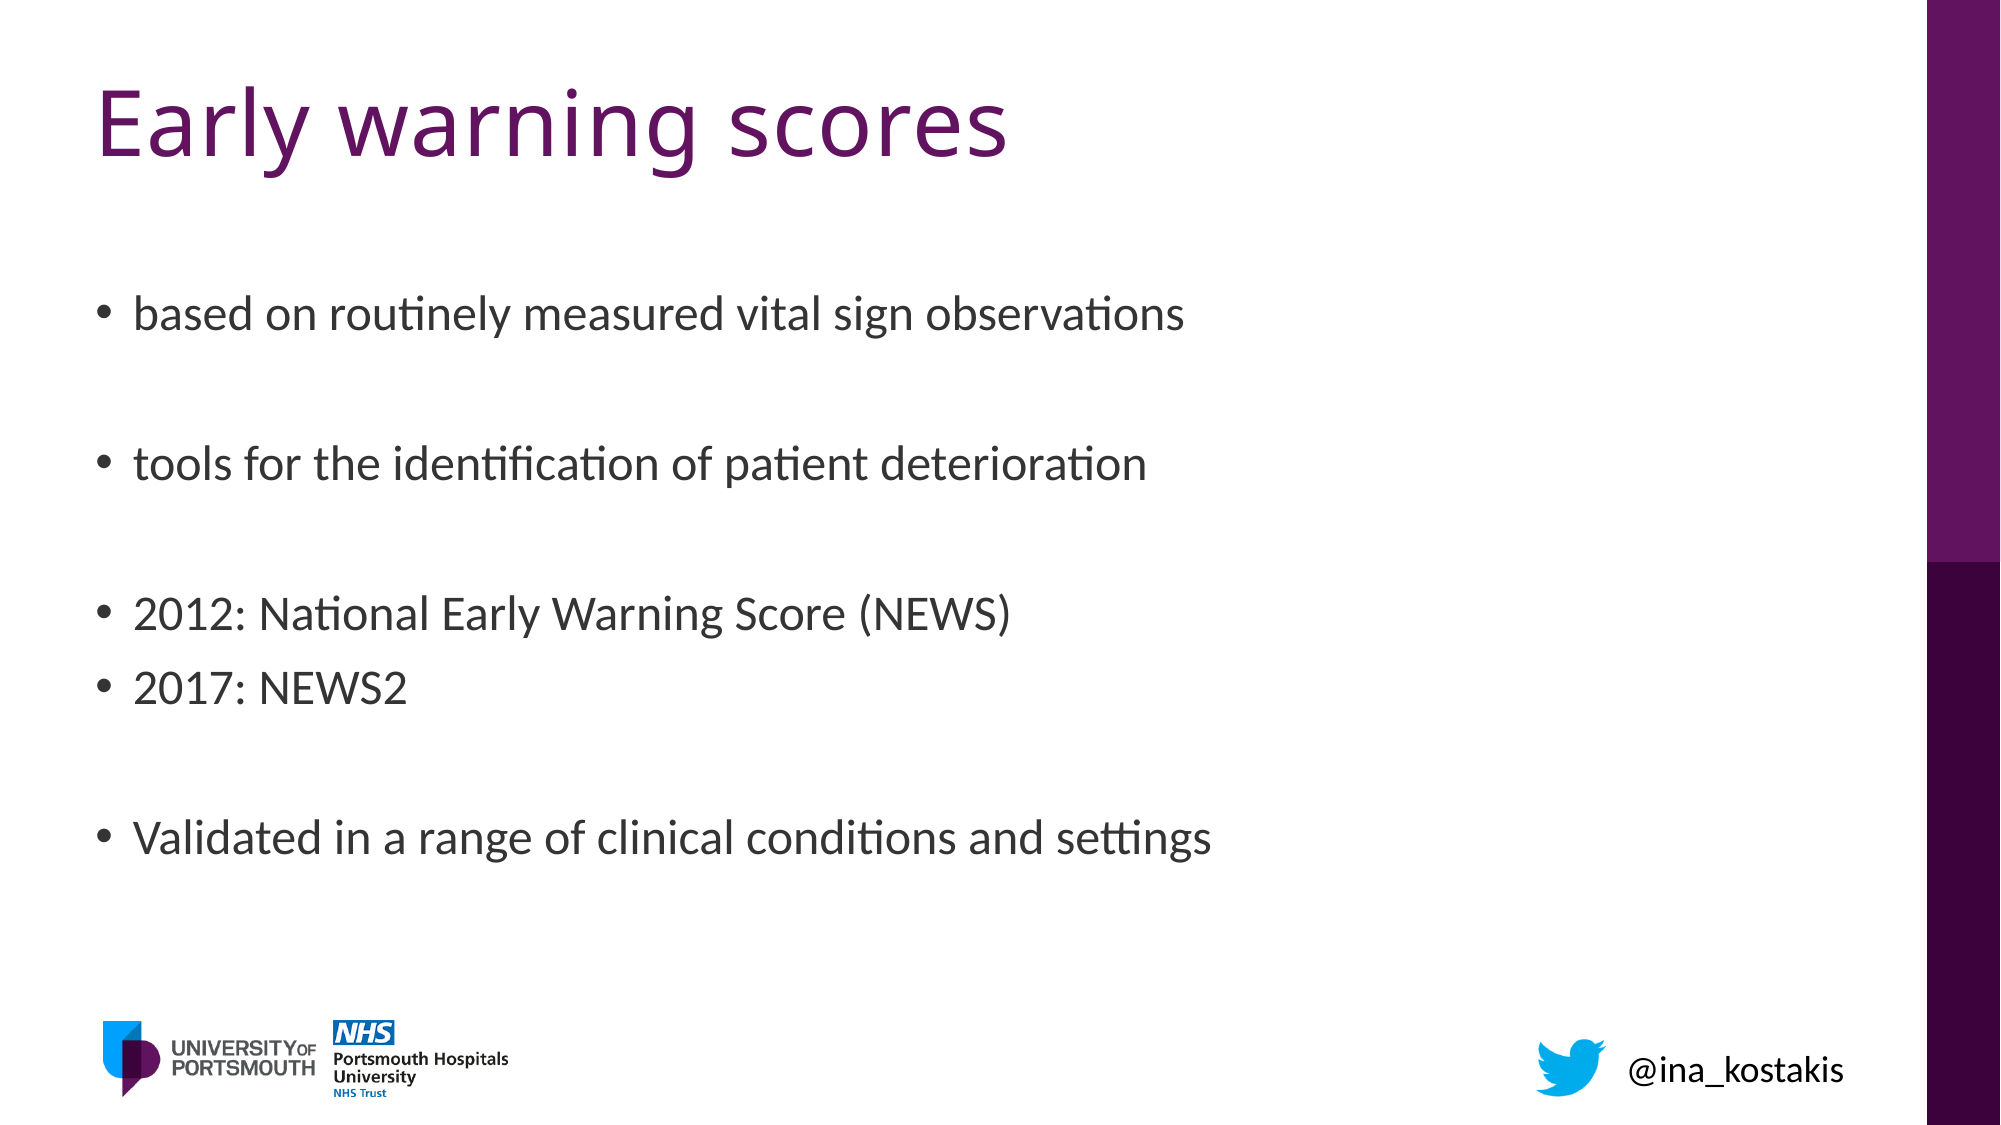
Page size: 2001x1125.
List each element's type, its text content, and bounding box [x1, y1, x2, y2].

picture [103, 1021, 316, 1097]
title Early warning scores [79, 91, 1908, 279]
list based on routinely measured vital sign observations tools for the identification of patient deterioration 2012: National Early Warning Score (NEWS) 2017: NEWS2 Validated in a range of clinical conditions and settings [80, 280, 1913, 1007]
picture [1511, 1008, 1630, 1125]
picture [333, 1020, 508, 1097]
